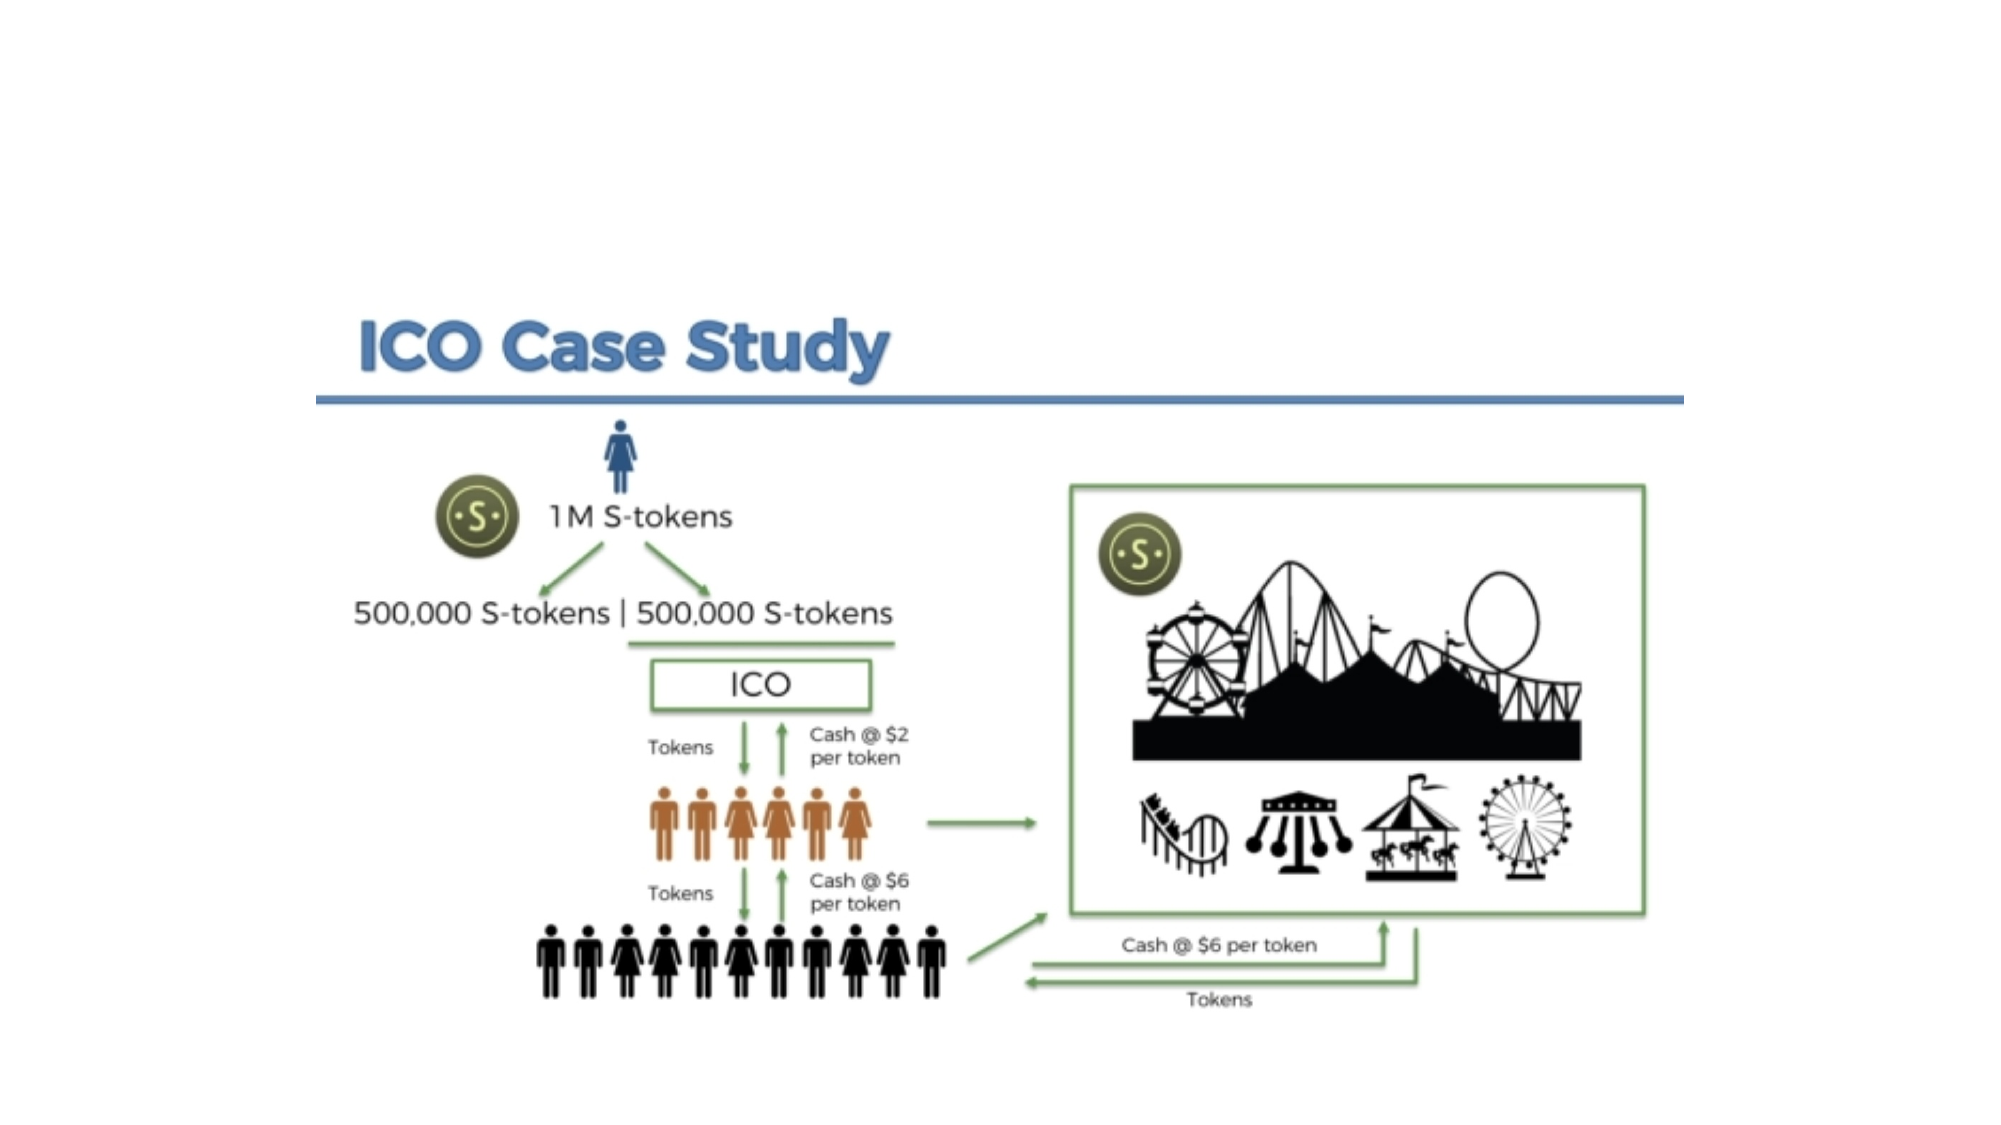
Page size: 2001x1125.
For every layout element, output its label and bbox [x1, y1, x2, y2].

list [316, 299, 1684, 1014]
